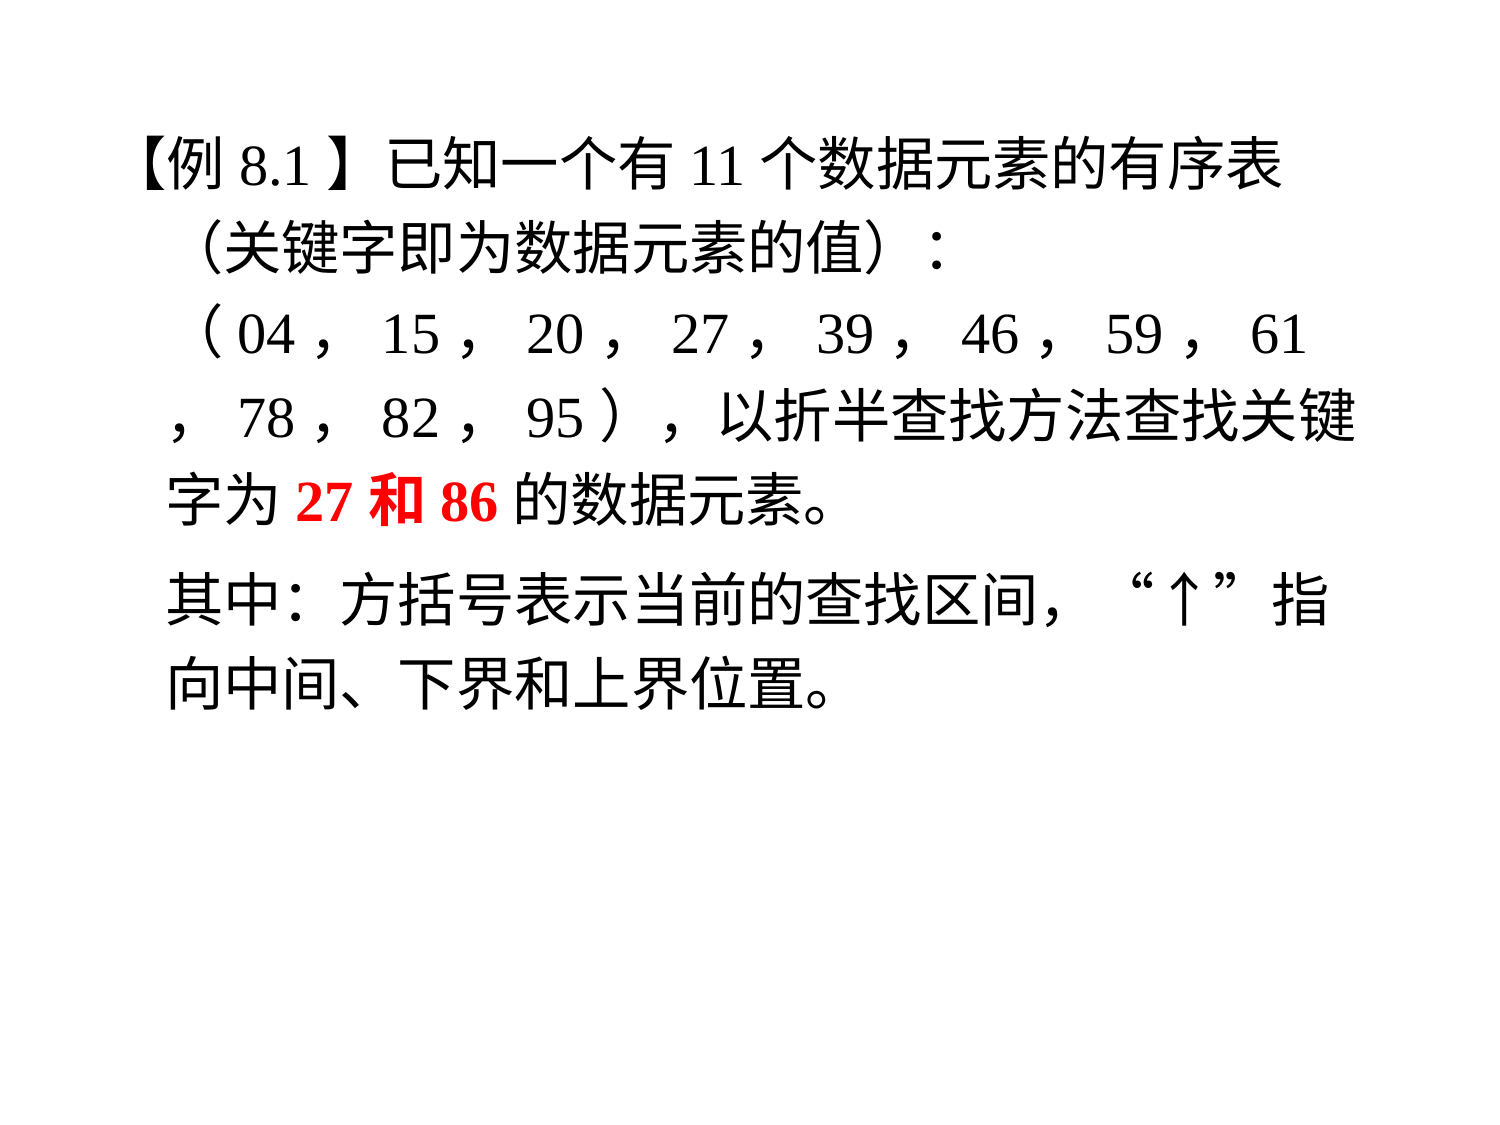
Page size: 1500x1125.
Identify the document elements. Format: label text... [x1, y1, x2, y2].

list 【例8.1】已知一个有11个数据元素的有序表（关键字即为数据元素的值）：（04，15，20，27，39，46，59，61，78，82，95），以折半查找方法查找关键字为27和86的数据元素。 其中：方括号表示当前的查找区间，“↑”指向中间、下界和上界位置。 [93, 105, 1395, 1043]
